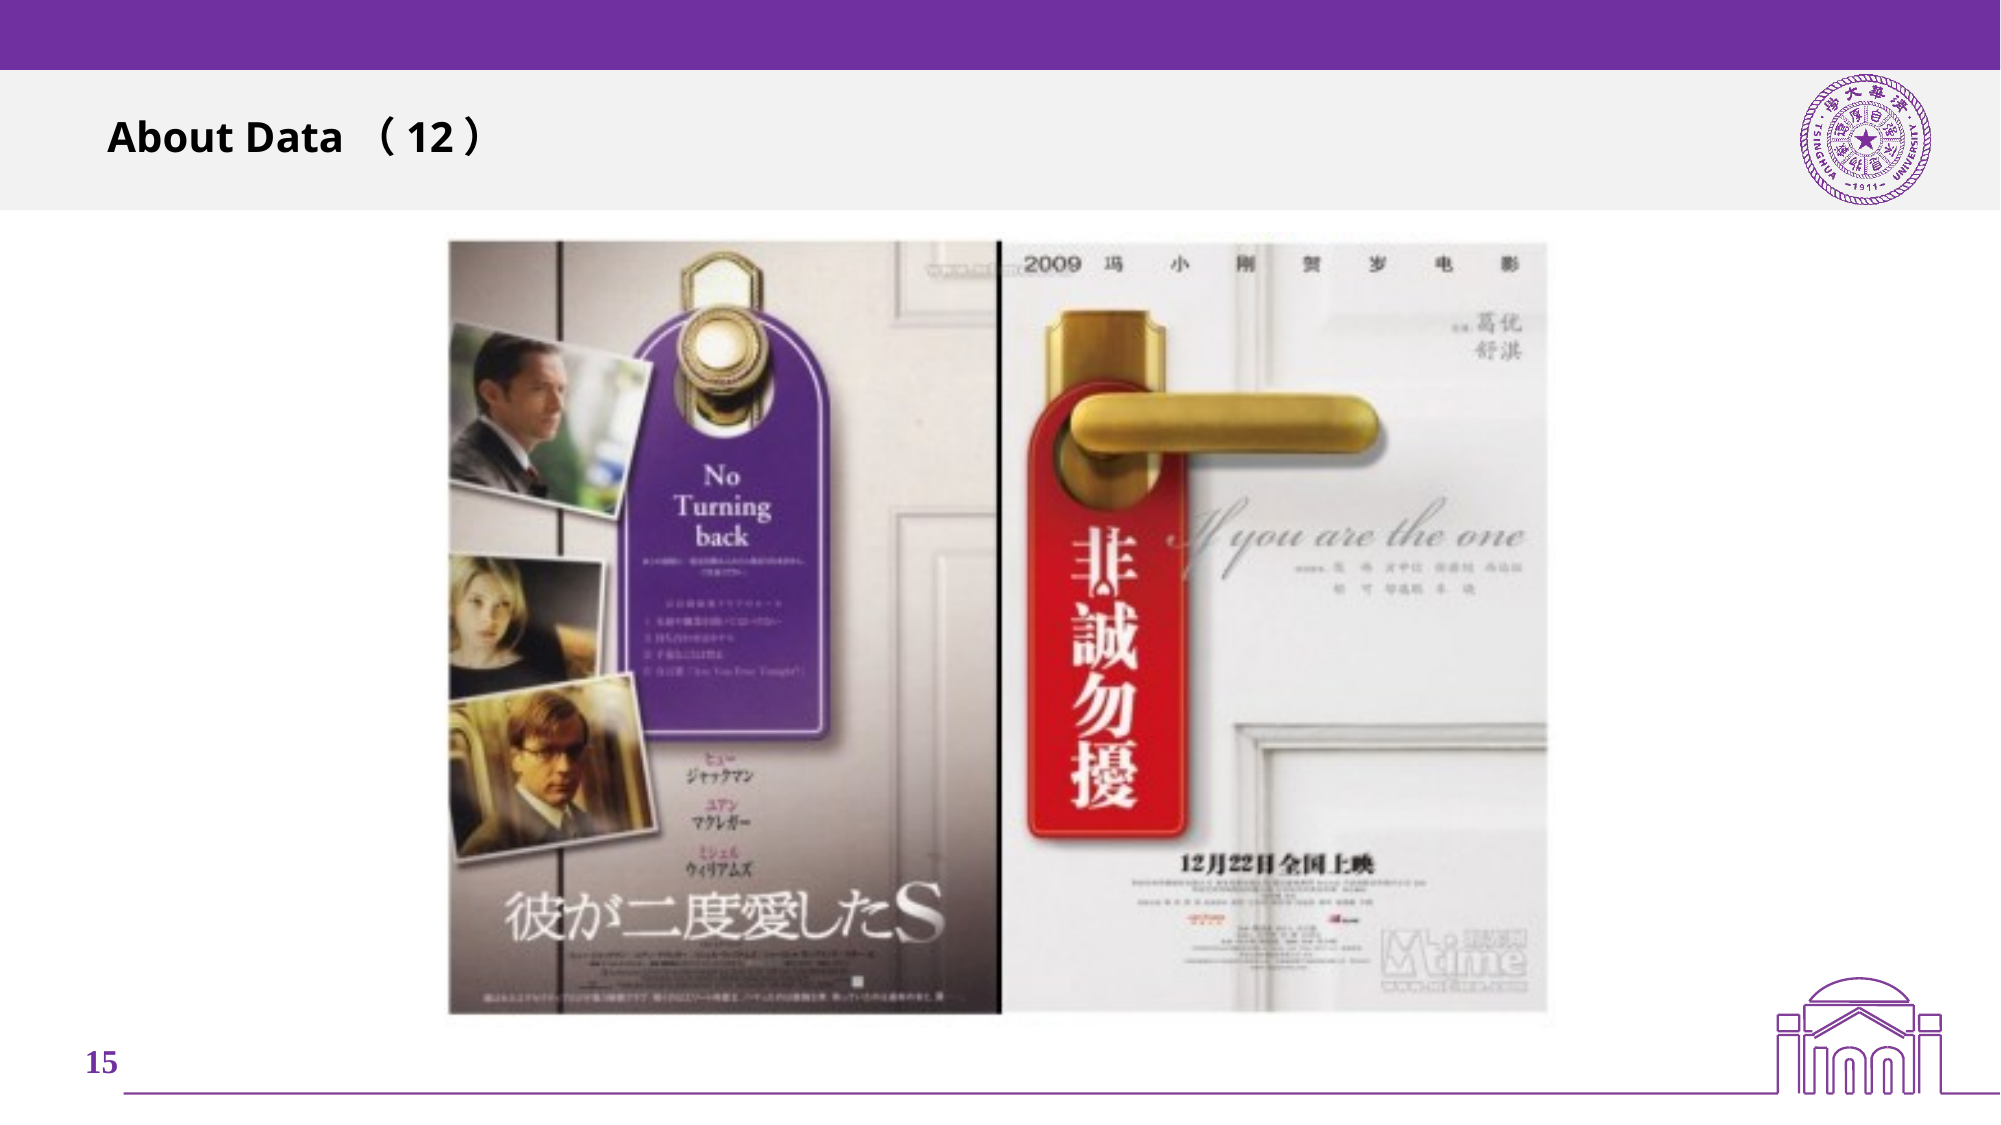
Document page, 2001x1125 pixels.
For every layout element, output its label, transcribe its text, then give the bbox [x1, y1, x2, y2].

picture [1800, 74, 1931, 205]
title About Data（12） [92, 60, 1794, 212]
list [444, 232, 1556, 1029]
